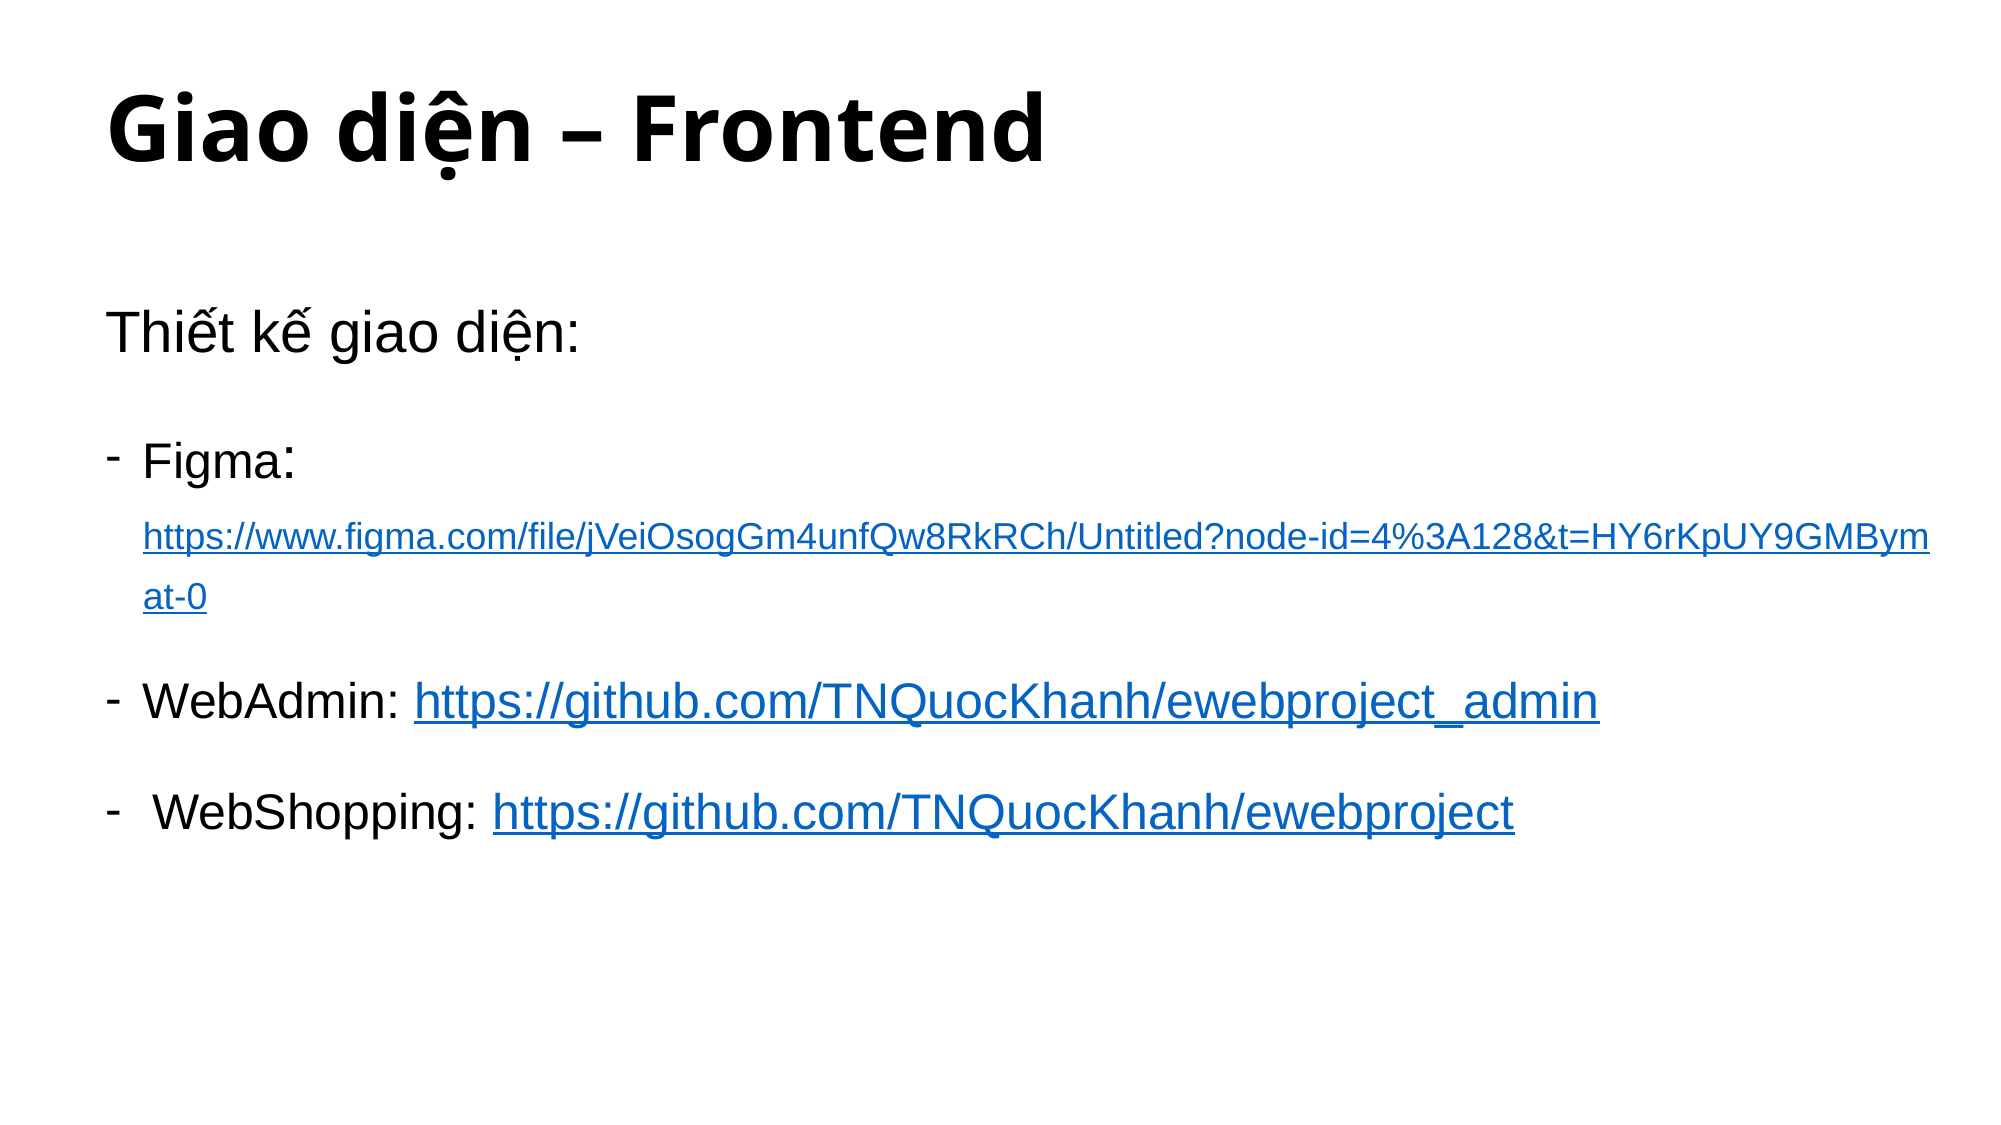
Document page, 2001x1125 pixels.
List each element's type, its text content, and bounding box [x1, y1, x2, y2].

title Giao diện – Frontend [90, 59, 1910, 204]
list Thiết kế giao diện: Figma: https://www.figma.com/file/jVeiOsogGm4unfQw8RkRCh/Untitled?node-id=4%3A128&t=HY6rKpUY9GMBymat-0 WebAdmin: https://github.com/TNQuocKhanh/ewebproject_admin WebShopping: https://github.com/TNQuocKhanh/ewebproject [90, 251, 1950, 1027]
